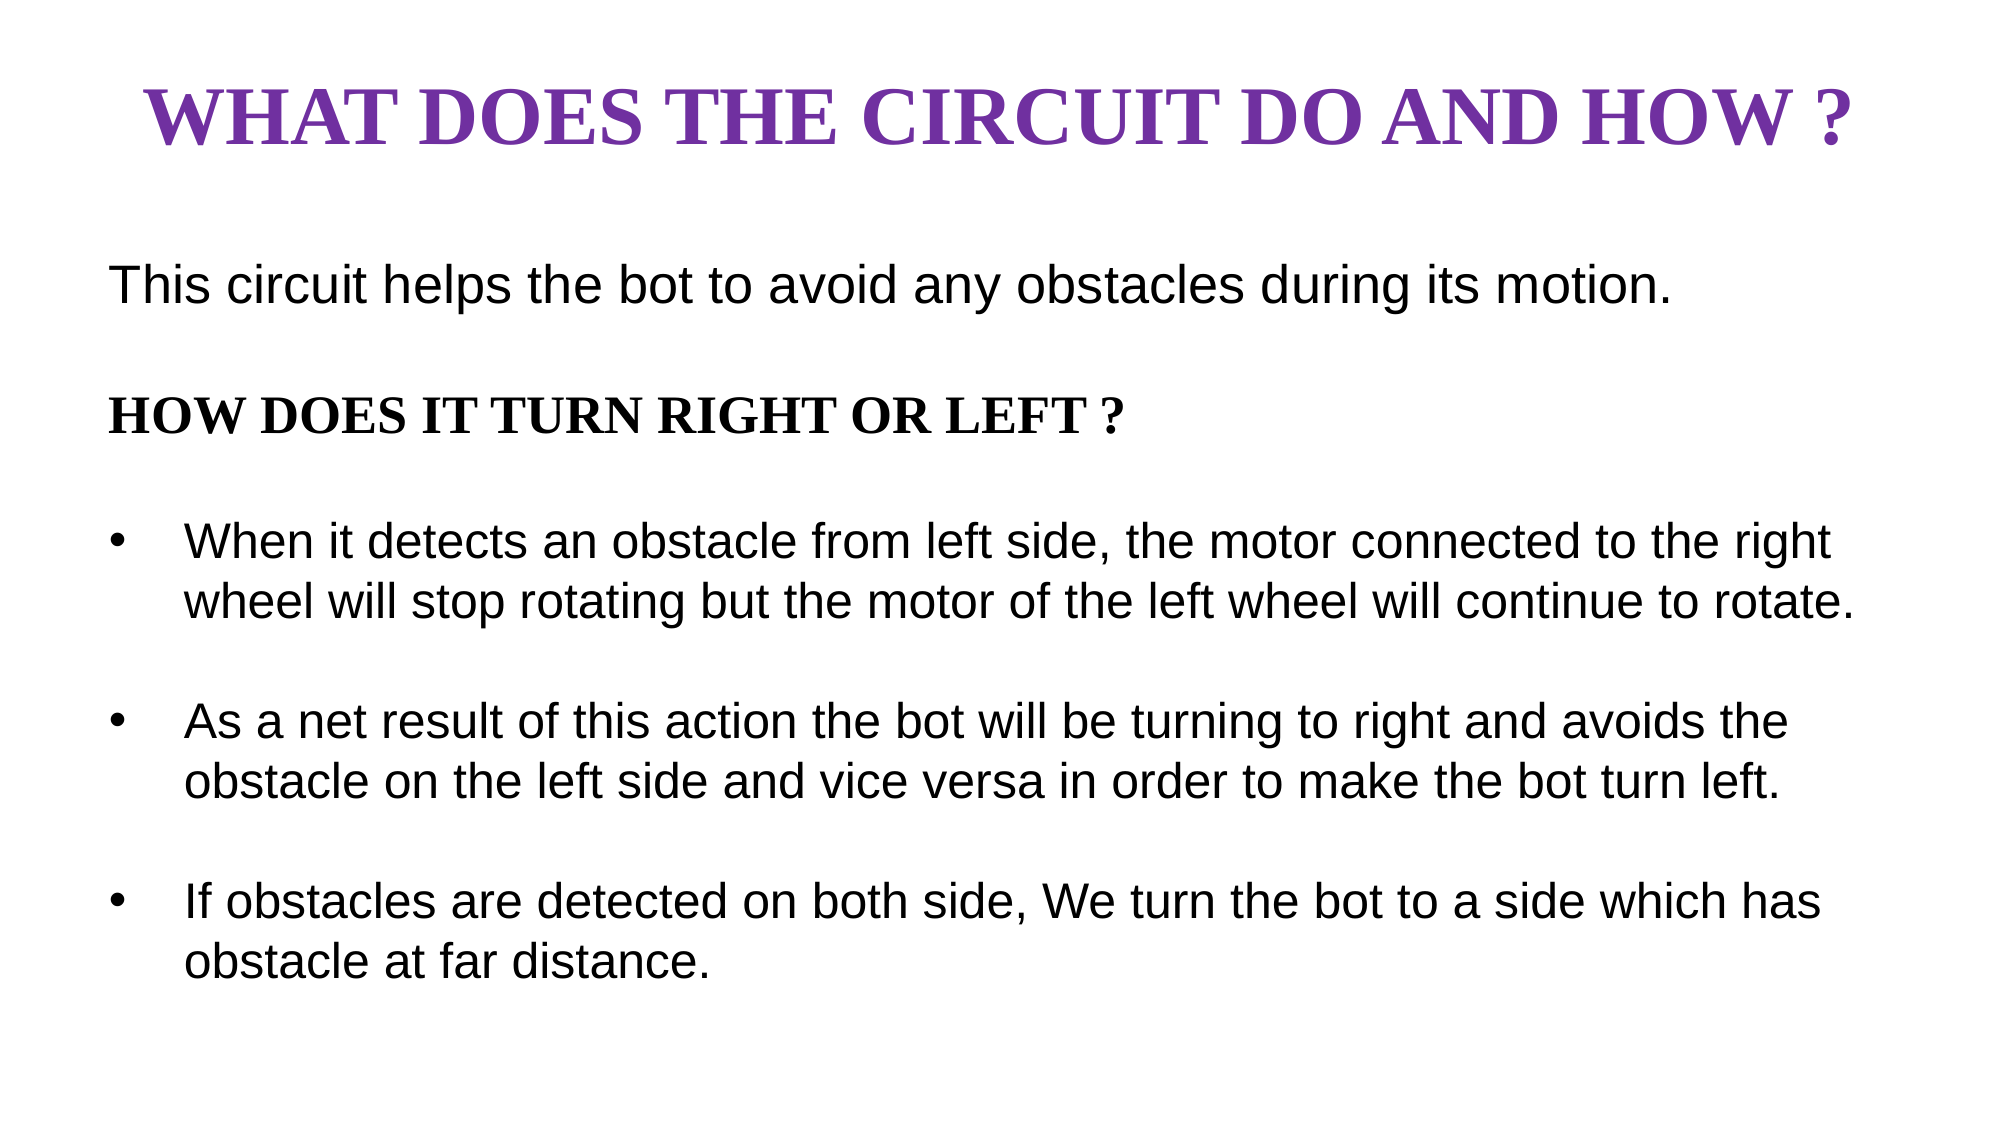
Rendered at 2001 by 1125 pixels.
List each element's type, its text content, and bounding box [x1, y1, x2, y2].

text_box This circuit helps the bot to avoid any obstacles during its motion. HOW DOES IT TURN RIGHT OR LEFT ? When it detects an obstacle from left side, the motor connected to the right wheel will stop rotating but the motor of the left wheel will continue to rotate. As a net result of this action the bot will be turning to right and avoids the obstacle on the left side and vice versa in order to make the bot turn left. If obstacles are detected on both side, We turn the bot to a side which has obstacle at far distance. [93, 241, 1906, 997]
text_box WHAT DOES THE CIRCUIT DO AND HOW ? [117, 53, 1882, 169]
